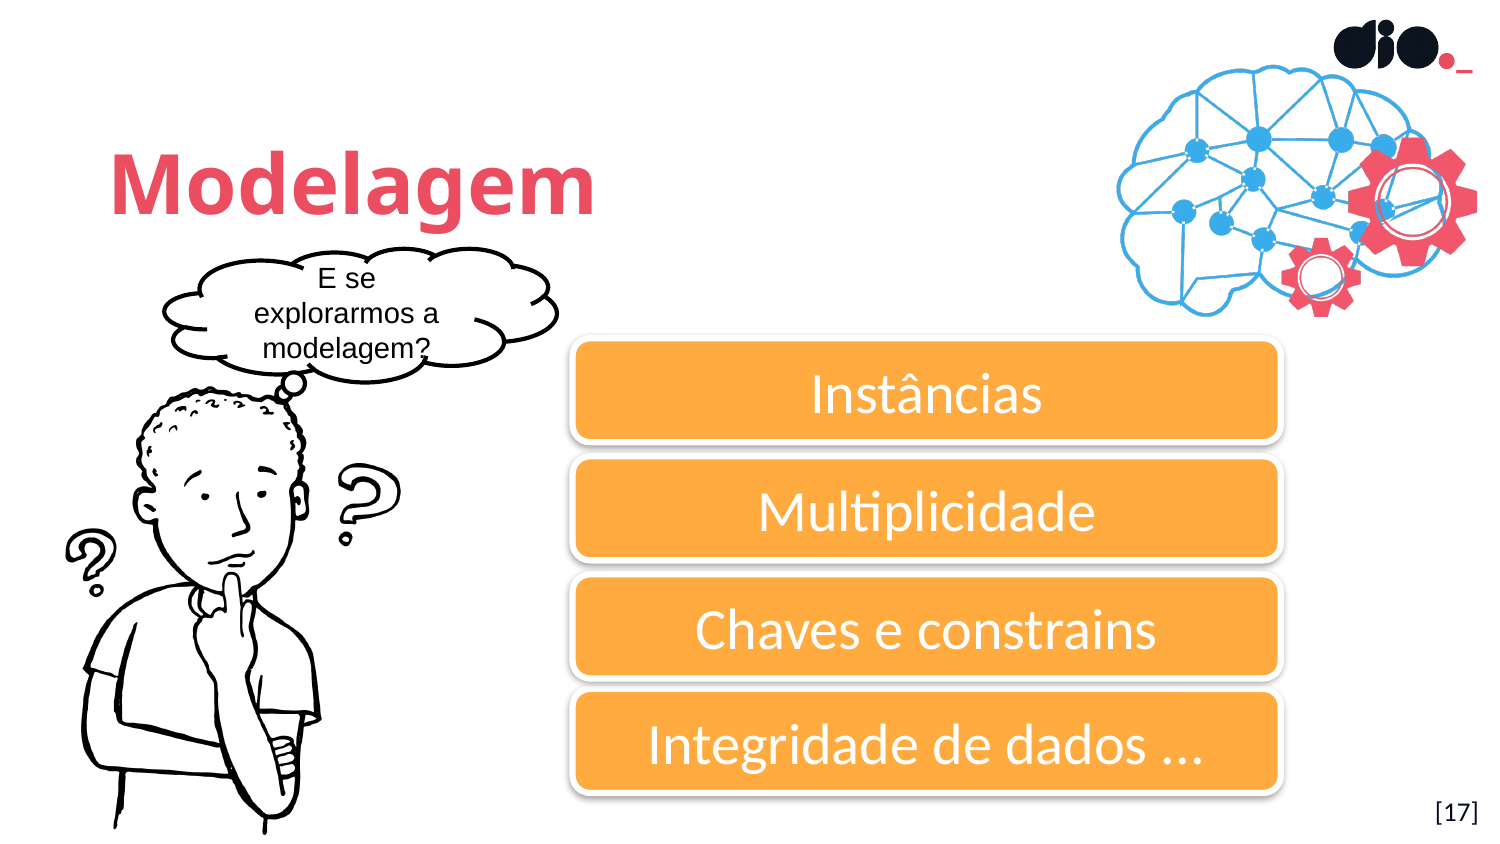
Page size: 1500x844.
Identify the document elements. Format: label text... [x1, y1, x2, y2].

slide_number [<número>] [1403, 779, 1494, 844]
text_box E se explorarmos a modelagem? [162, 246, 560, 382]
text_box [572, 337, 1282, 794]
picture [1071, 19, 1500, 317]
text_box Modelagem [92, 104, 1066, 243]
picture [7, 384, 458, 835]
